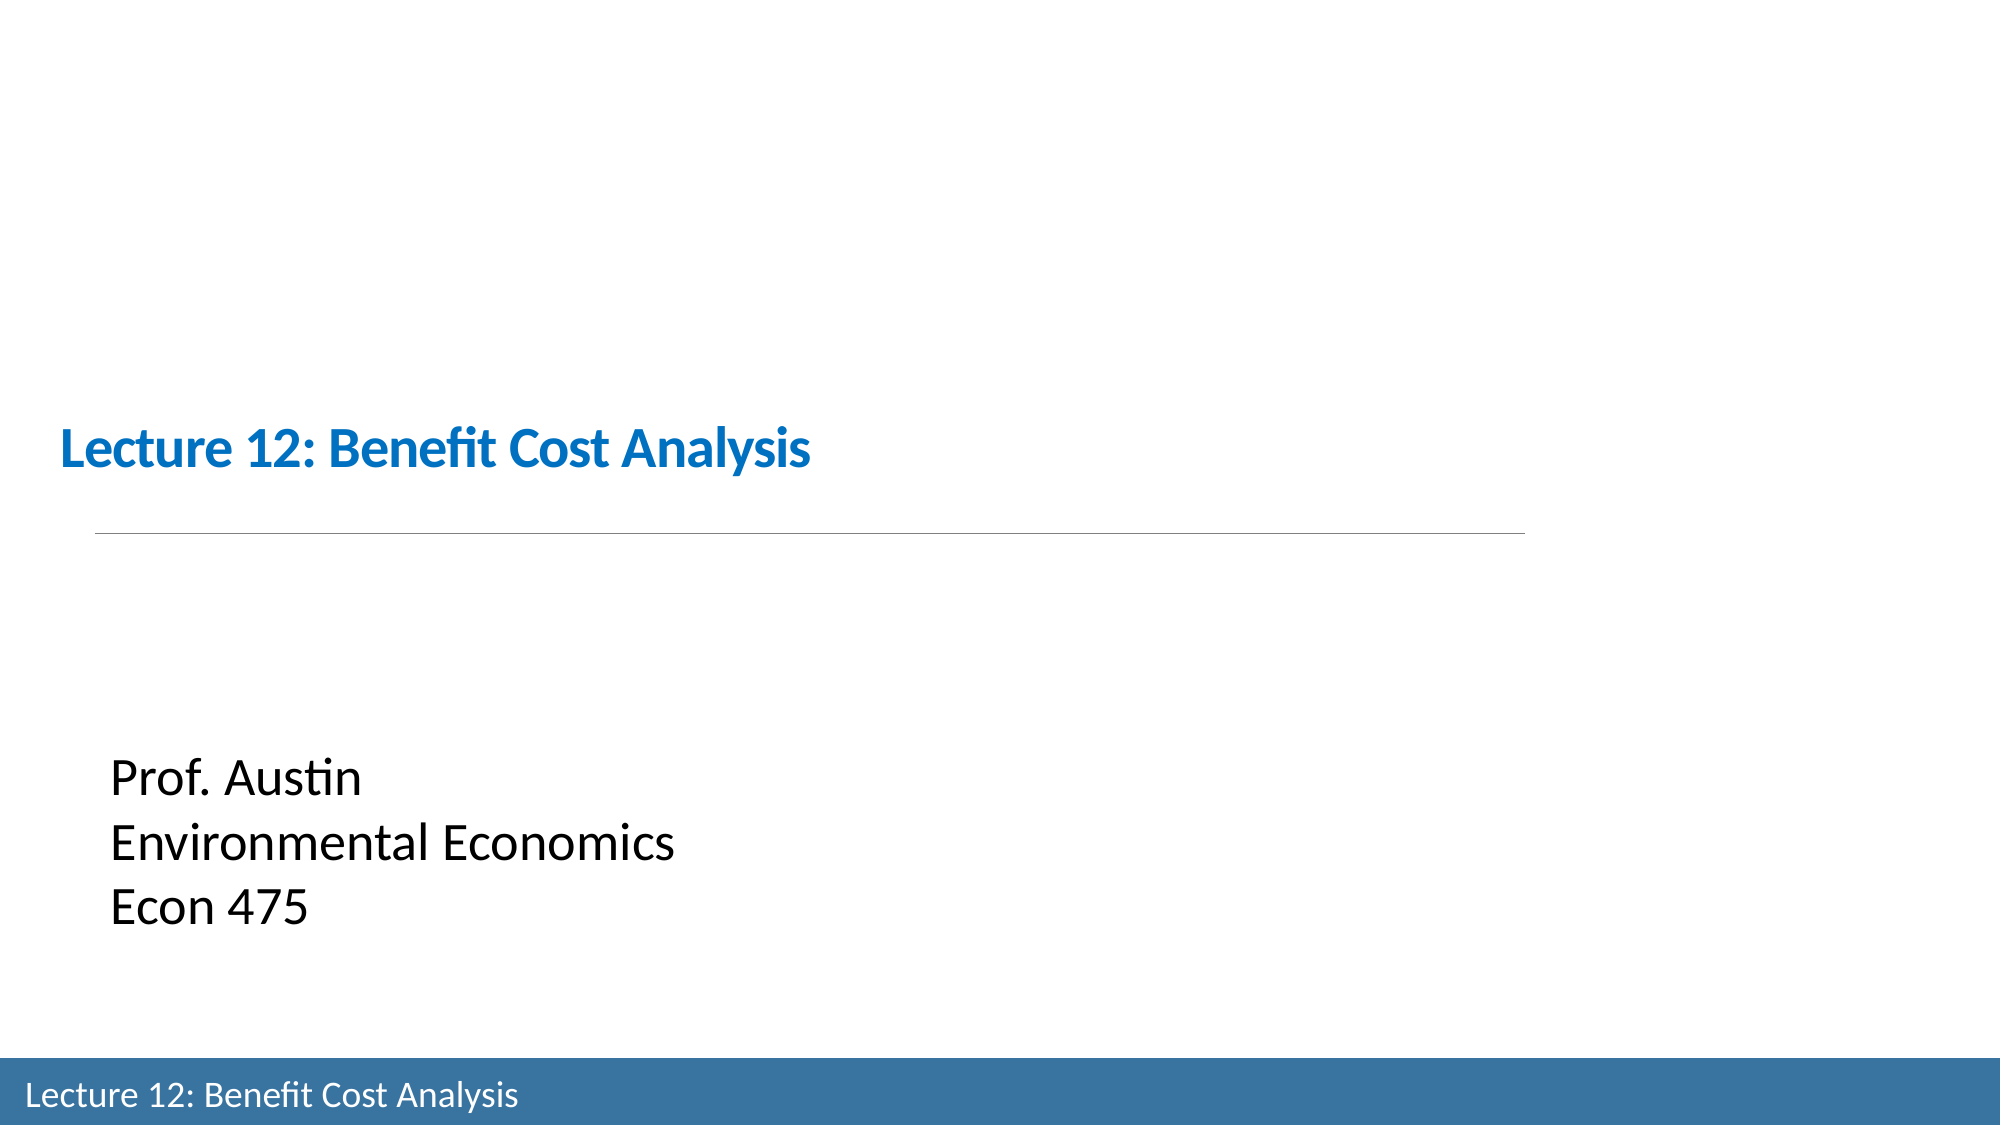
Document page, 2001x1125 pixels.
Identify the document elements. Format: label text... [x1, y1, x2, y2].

text_box Prof. Austin Environmental Economics Econ 475 [95, 733, 1197, 944]
text_box Lecture 12: Benefit Cost Analysis [45, 365, 1963, 535]
